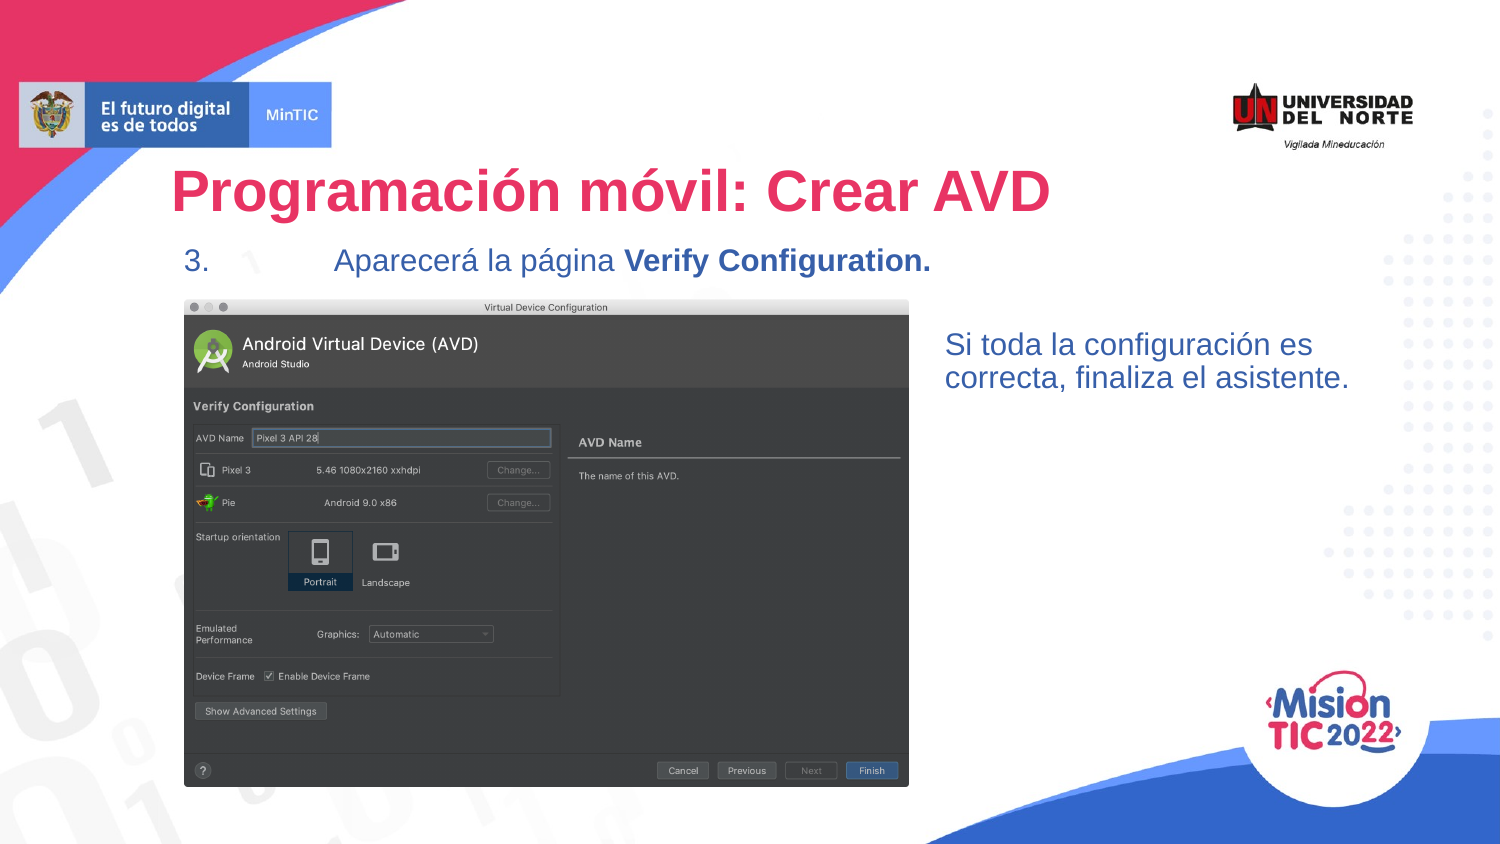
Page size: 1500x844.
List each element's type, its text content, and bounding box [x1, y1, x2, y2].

text_box Programación móvil: Crear AVD [159, 50, 1398, 229]
text_box 3. Aparecerá la página Verify Configuration. [183, 238, 1369, 322]
picture [0, 0, 1500, 844]
text_box Si toda la configuración es correcta, finaliza el asistente. [944, 322, 1417, 622]
